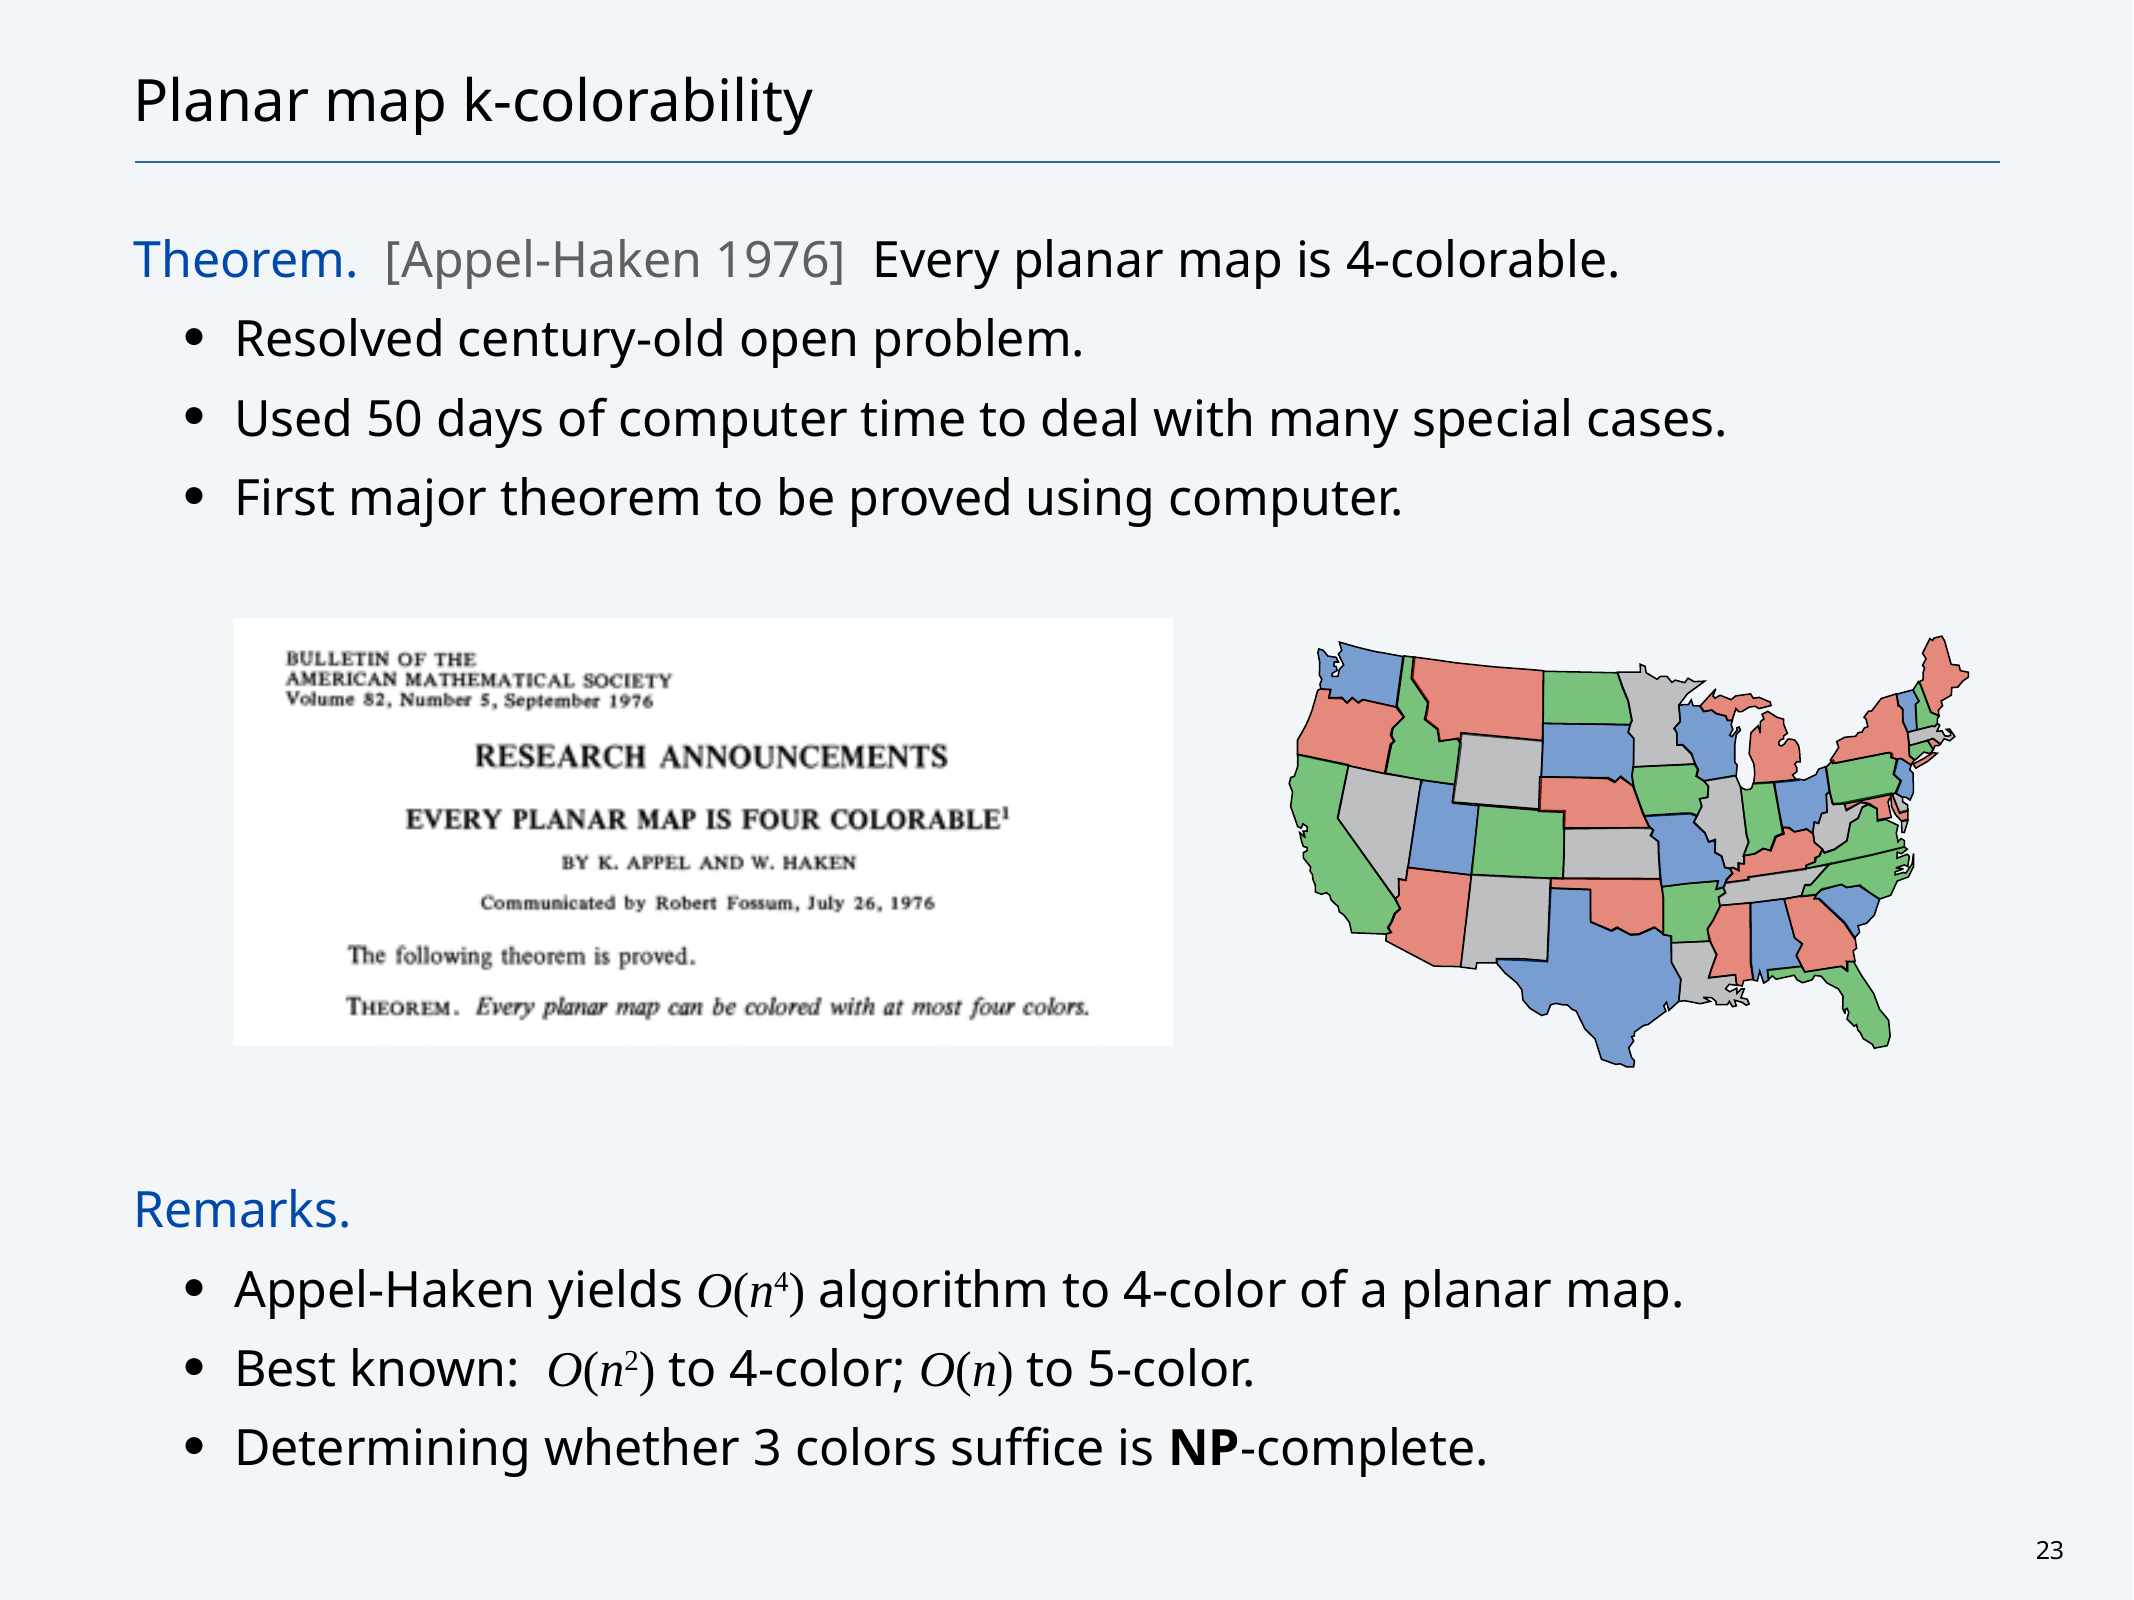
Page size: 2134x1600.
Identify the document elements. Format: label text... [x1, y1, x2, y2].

picture [233, 618, 1174, 1047]
slide_number 23 [2026, 1532, 2074, 1570]
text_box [1289, 635, 1969, 1068]
list Theorem. [Appel-Haken 1976] Every planar map is 4-colorable. Resolved century-old open problem. Used 50 days of computer time to deal with many special cases. First major theorem to be proved using computer. Remarks. Appel-Haken yields O(n4) algorithm to 4-color of a planar map. Best known: O(n2) to 4-color; O(n) to 5-color. Determining whether 3 colors suffice is NP-complete. [132, 207, 2001, 1551]
title Planar map k-colorability [132, 0, 2001, 134]
